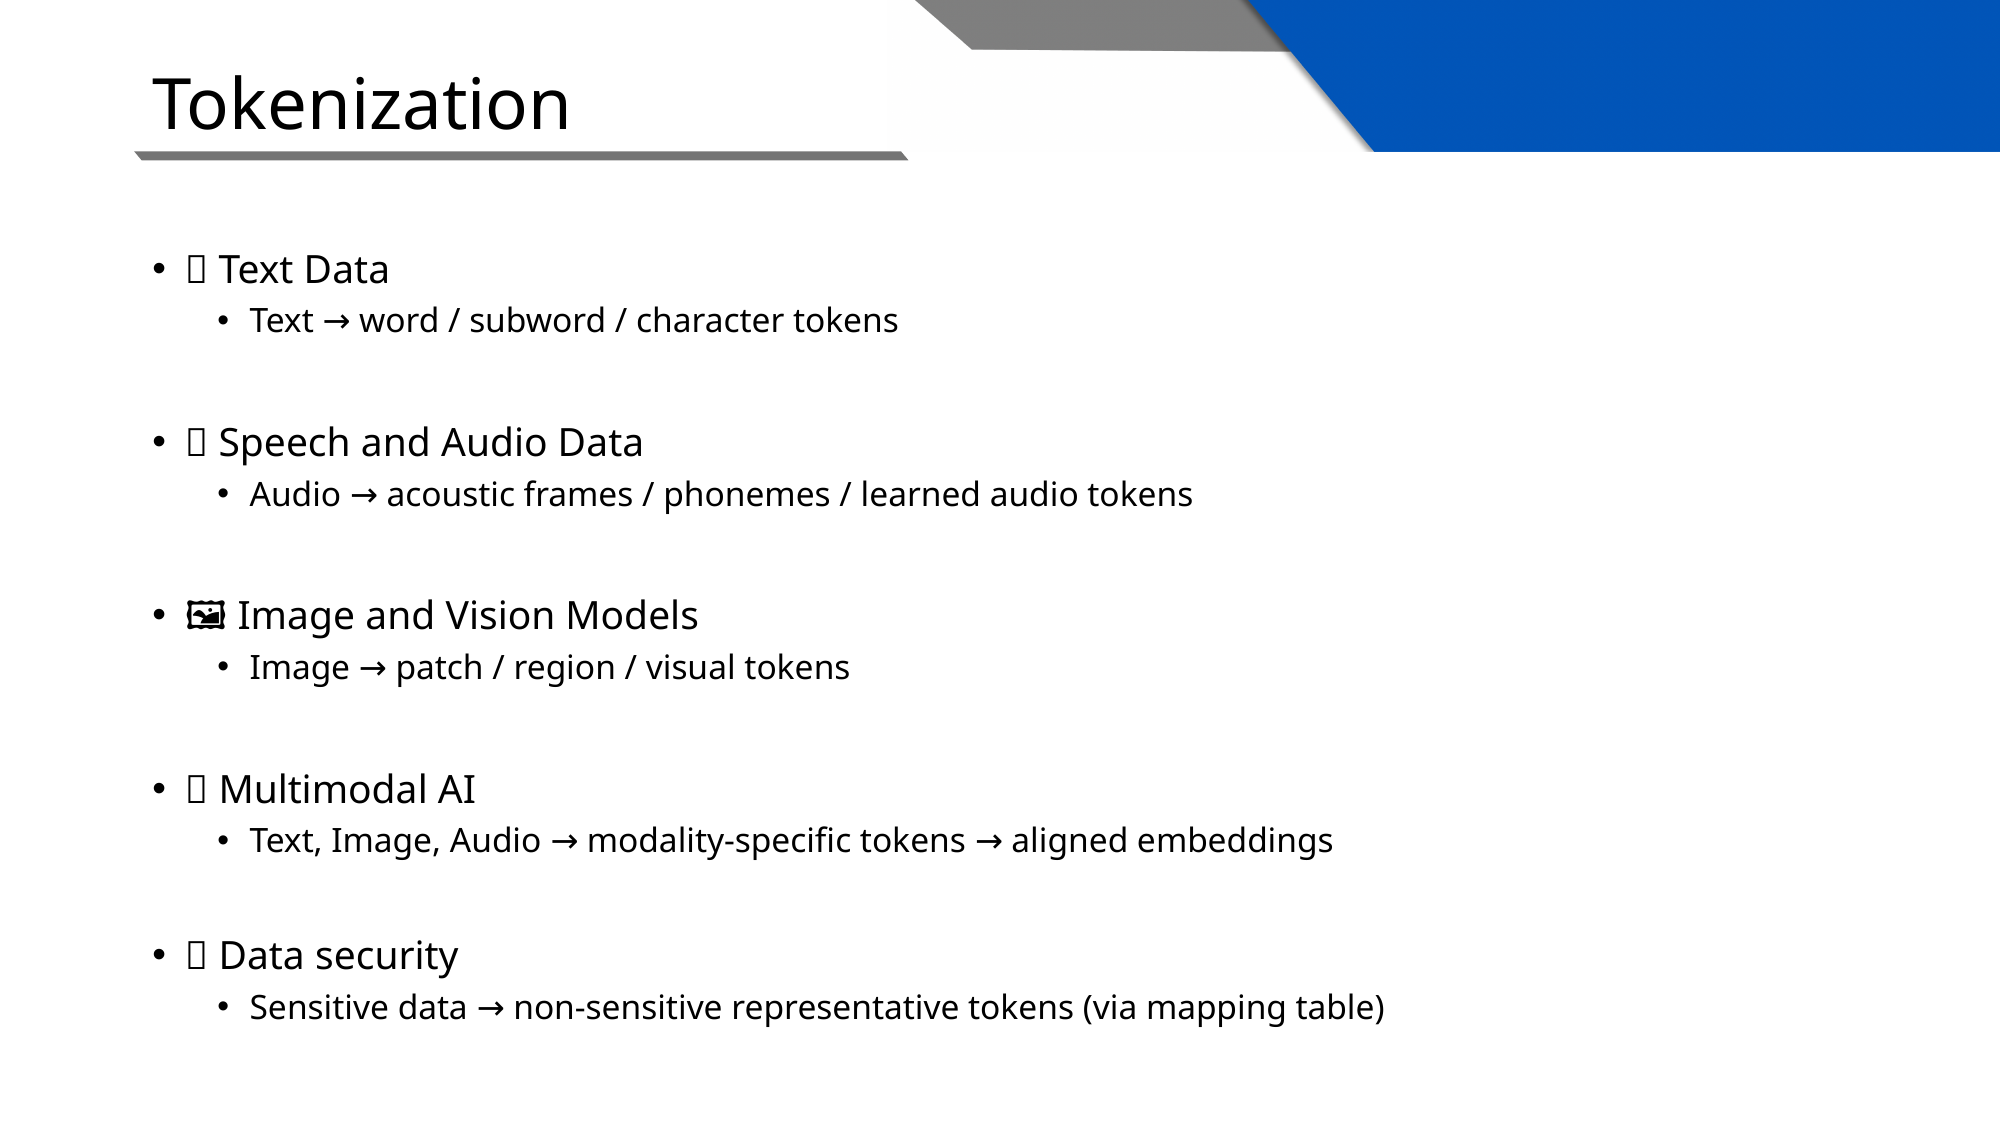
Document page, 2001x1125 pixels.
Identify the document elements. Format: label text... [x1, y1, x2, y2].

title Tokenization [137, 59, 1863, 153]
picture [887, 0, 2000, 152]
list 📝 Text Data Text → word / subword / character tokens 🎤 Speech and Audio Data Audio → acoustic frames / phonemes / learned audio tokens 🖼️ Image and Vision Models Image → patch / region / visual tokens 🧩 Multimodal AI Text, Image, Audio → modality-specific tokens → aligned embeddings 🔐 Data security Sensitive data → non-sensitive representative tokens (via mapping table) [137, 236, 1863, 1043]
